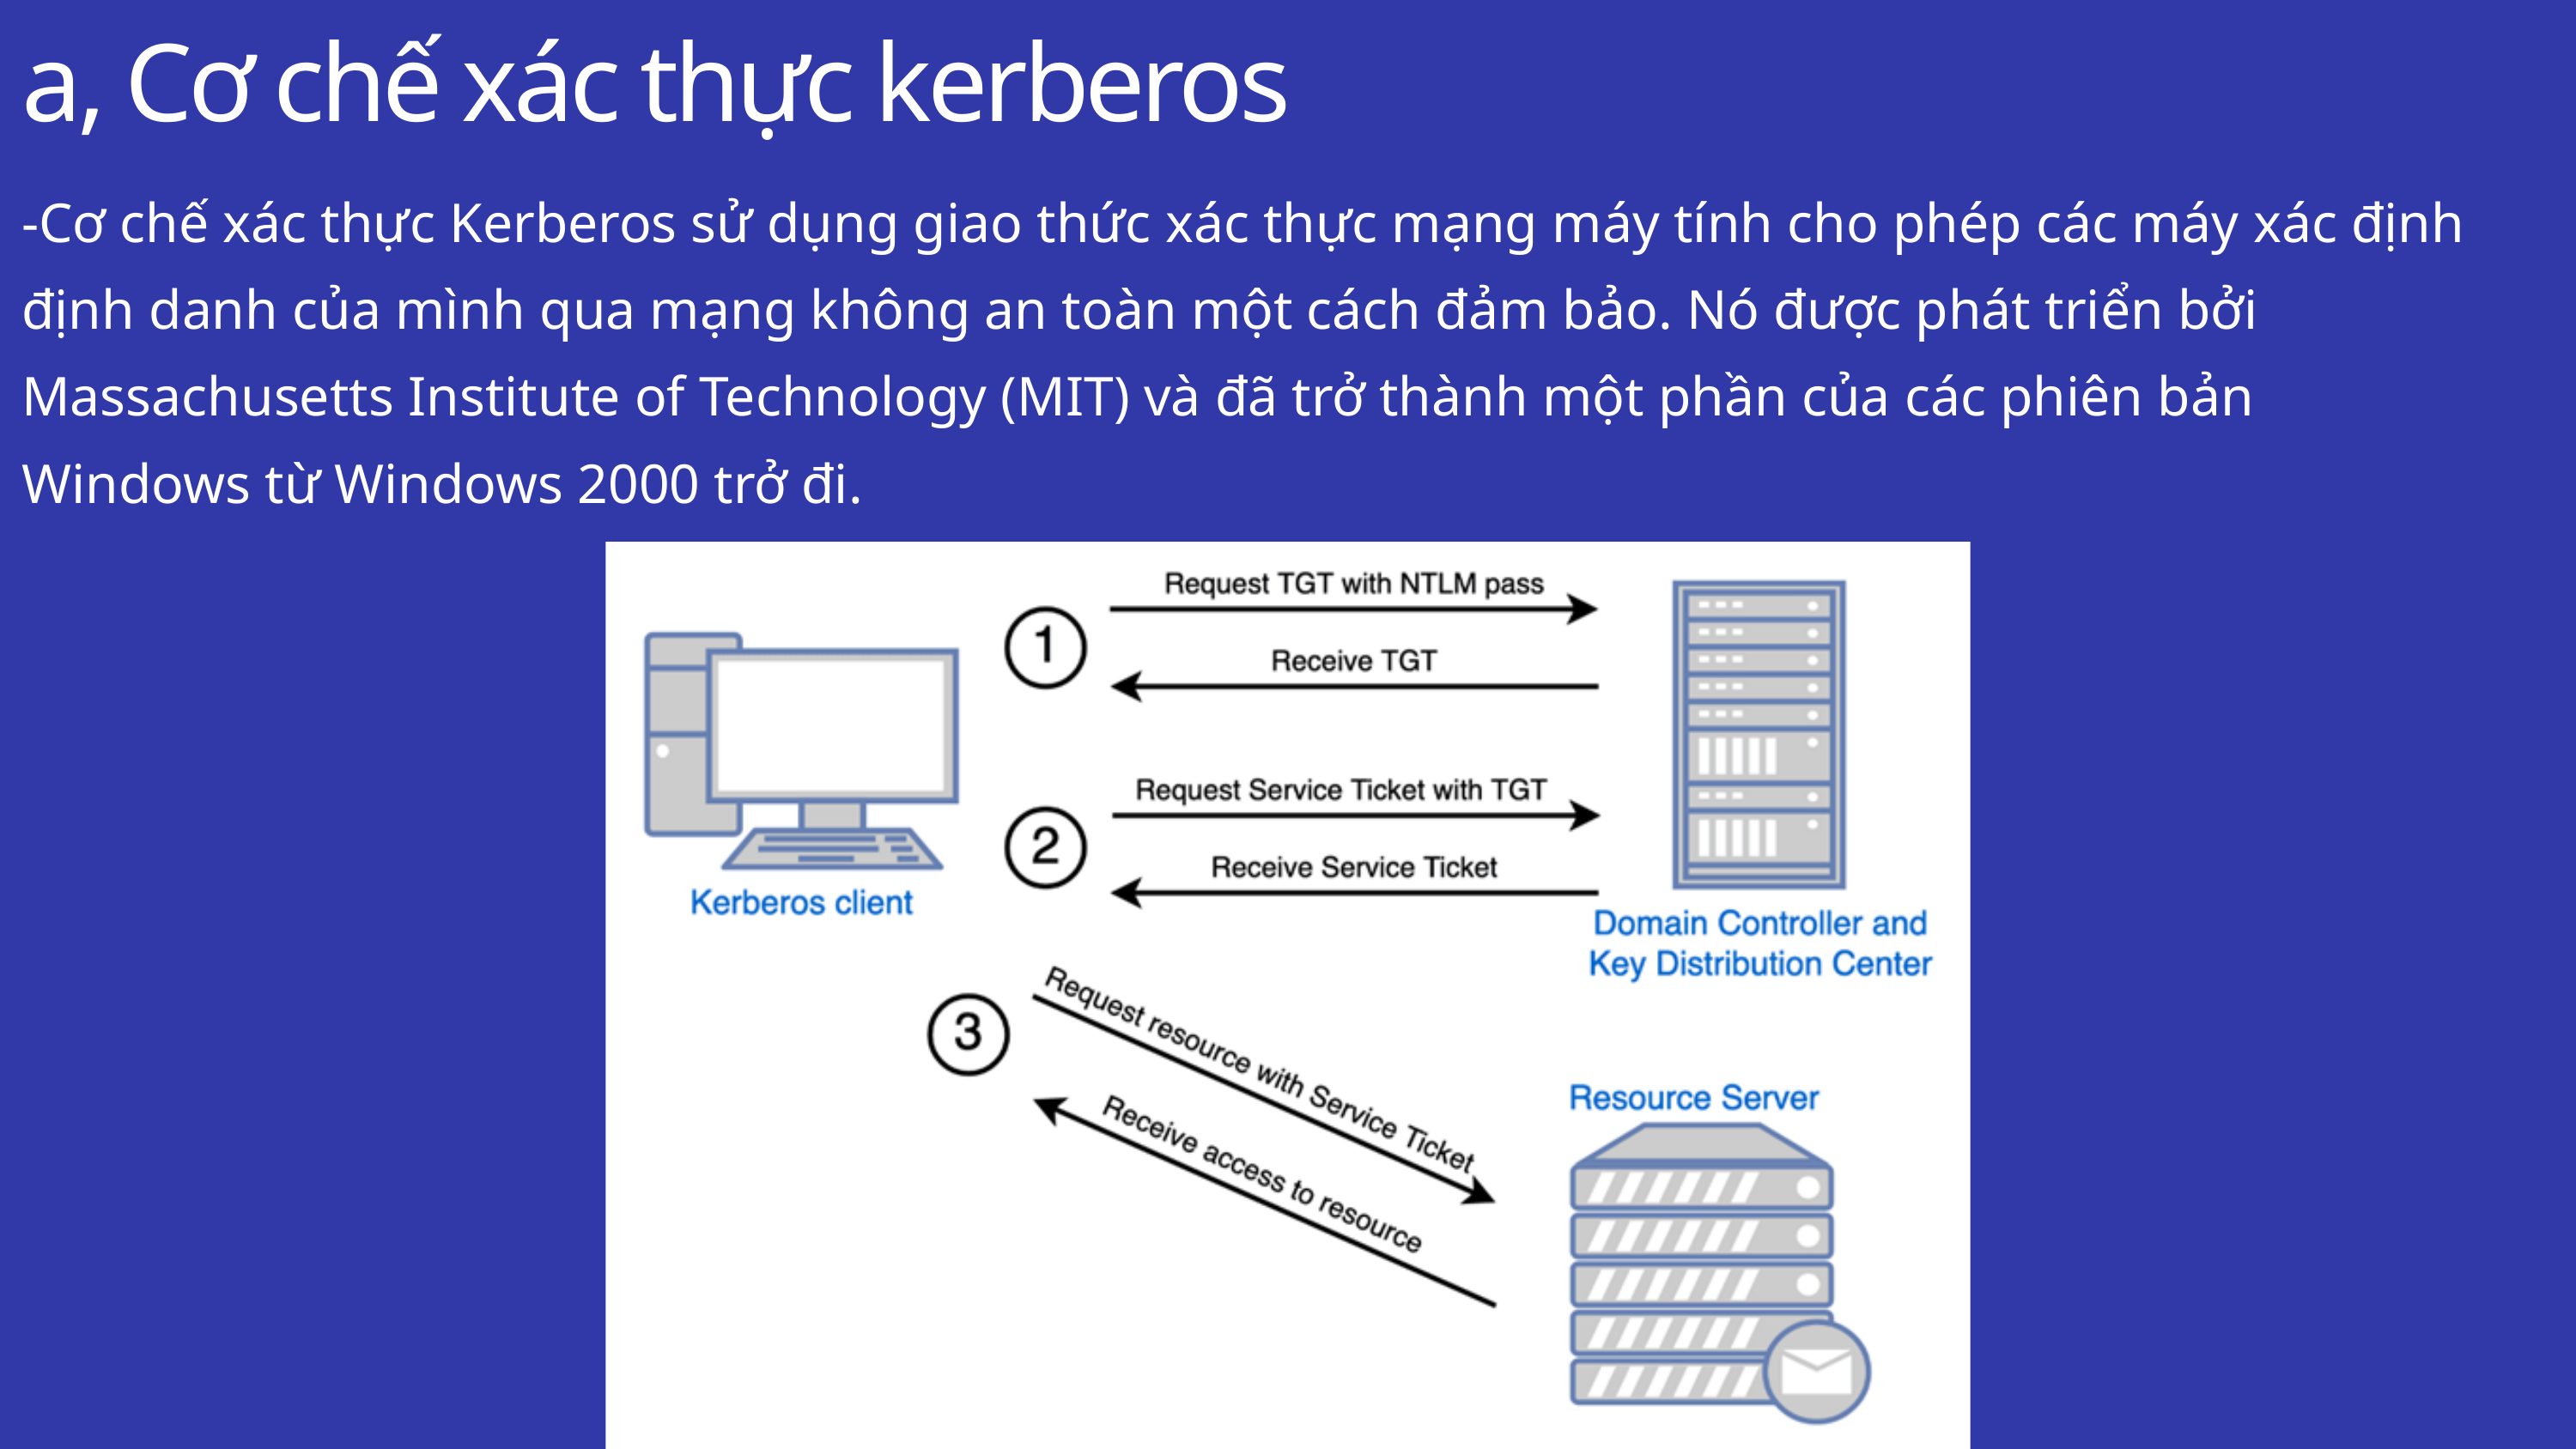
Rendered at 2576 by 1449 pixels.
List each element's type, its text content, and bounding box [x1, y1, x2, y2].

text_box -Cơ chế xác thực Kerberos sử dụng giao thức xác thực mạng máy tính cho phép các máy xác định định danh của mình qua mạng không an toàn một cách đảm bảo. Nó được phát triển bởi Massachusetts Institute of Technology (MIT) và đã trở thành một phần của các phiên bản Windows từ Windows 2000 trở đi. [21, 166, 2476, 514]
text_box a, Cơ chế xác thực kerberos [21, 20, 1965, 143]
text_box [605, 542, 1971, 1449]
